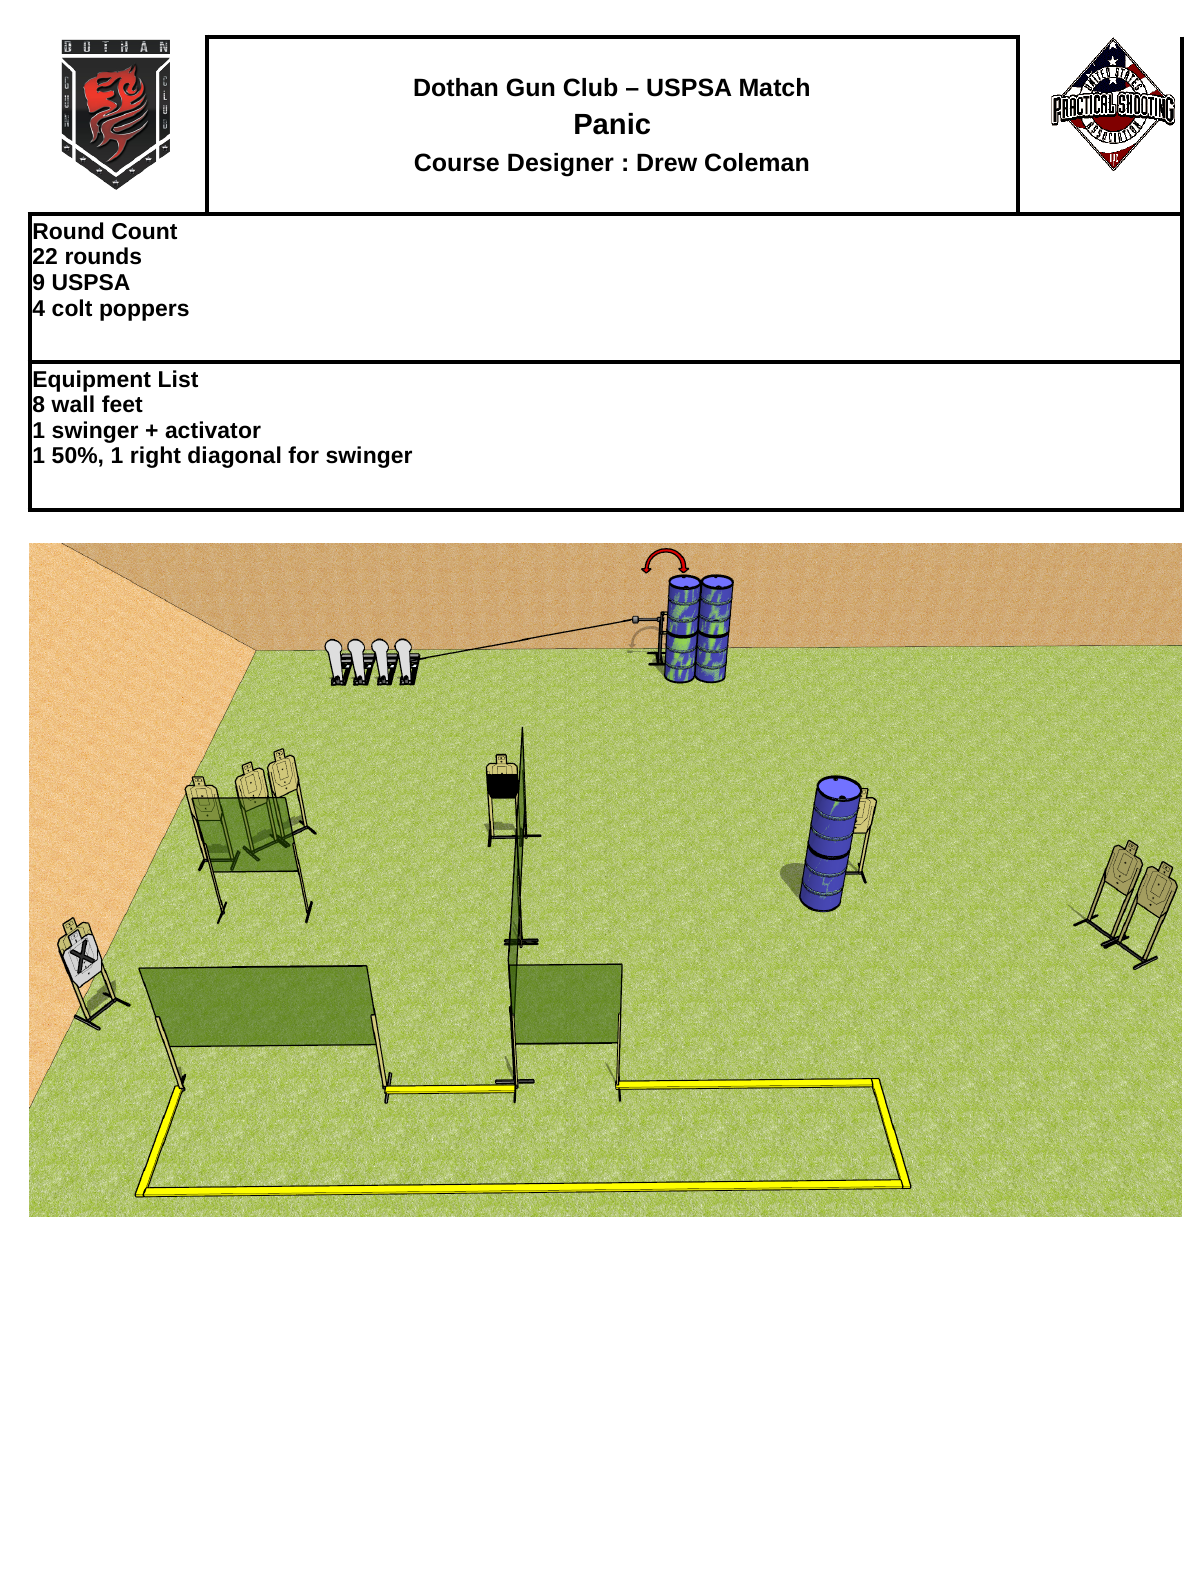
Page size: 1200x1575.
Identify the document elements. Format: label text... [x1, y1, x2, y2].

table_header [1020, 37, 1180, 212]
table_cell Equipment List 8 wall feet 1 swinger + activator 1 50%, 1 right diagonal for swinger [32, 364, 1180, 508]
table_header [30, 37, 205, 212]
picture [1044, 36, 1183, 175]
table_cell Round Count 22 rounds 9 USPSA 4 colt poppers [32, 216, 1180, 360]
picture [58, 36, 173, 193]
picture [29, 542, 1182, 1217]
table_header Dothan Gun Club – USPSA Match Panic Course Designer : Drew Coleman [209, 39, 1016, 212]
